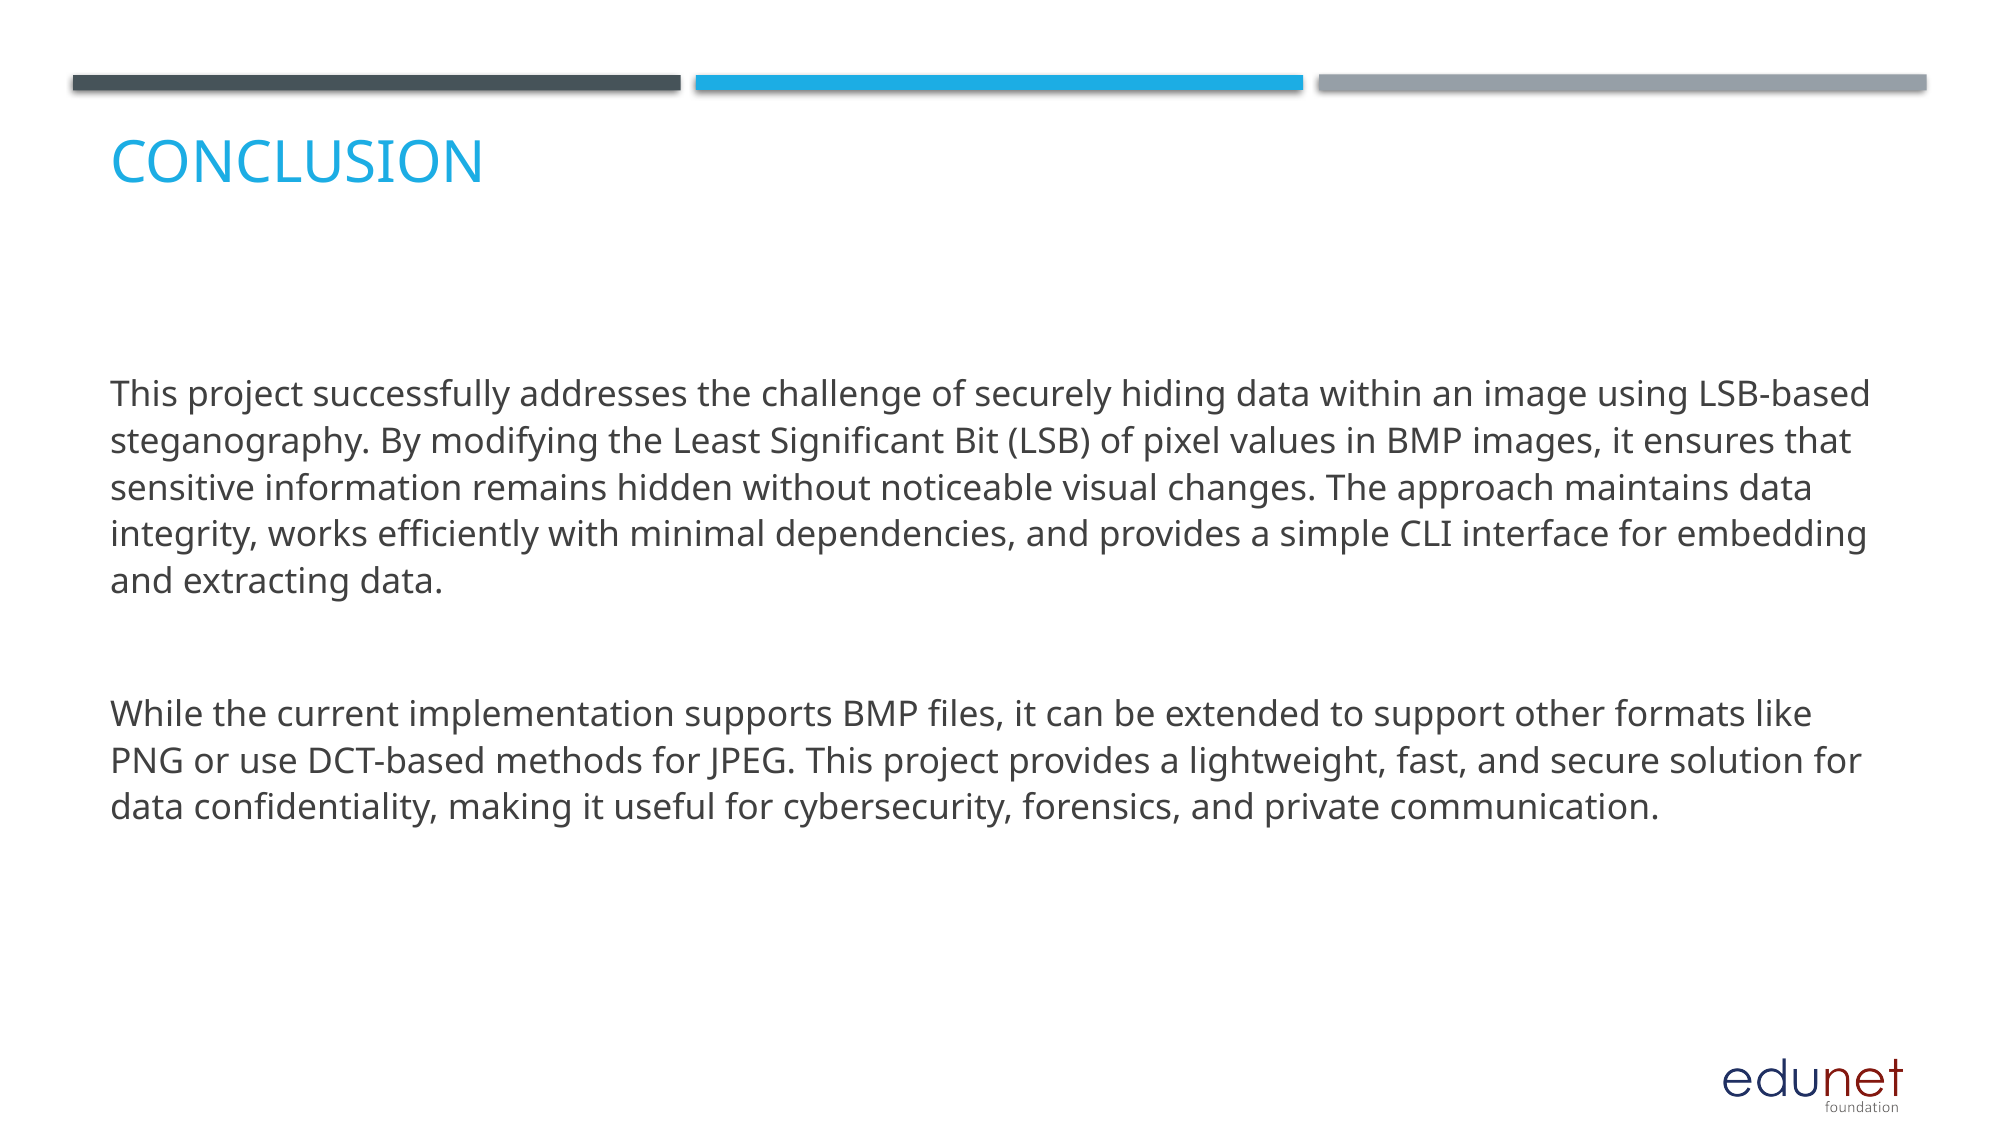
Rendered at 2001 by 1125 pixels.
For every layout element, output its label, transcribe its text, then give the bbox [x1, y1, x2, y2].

picture [1719, 1056, 1905, 1116]
text_box Conclusion [95, 115, 1905, 202]
text_box This project successfully addresses the challenge of securely hiding data within an image using LSB-based steganography. By modifying the Least Significant Bit (LSB) of pixel values in BMP images, it ensures that sensitive information remains hidden without noticeable visual changes. The approach maintains data integrity, works efficiently with minimal dependencies, and provides a simple CLI interface for embedding and extracting data. While the current implementation supports BMP files, it can be extended to support other formats like PNG or use DCT-based methods for JPEG. This project provides a lightweight, fast, and secure solution for data confidentiality, making it useful for cybersecurity, forensics, and private communication. [95, 213, 1905, 981]
